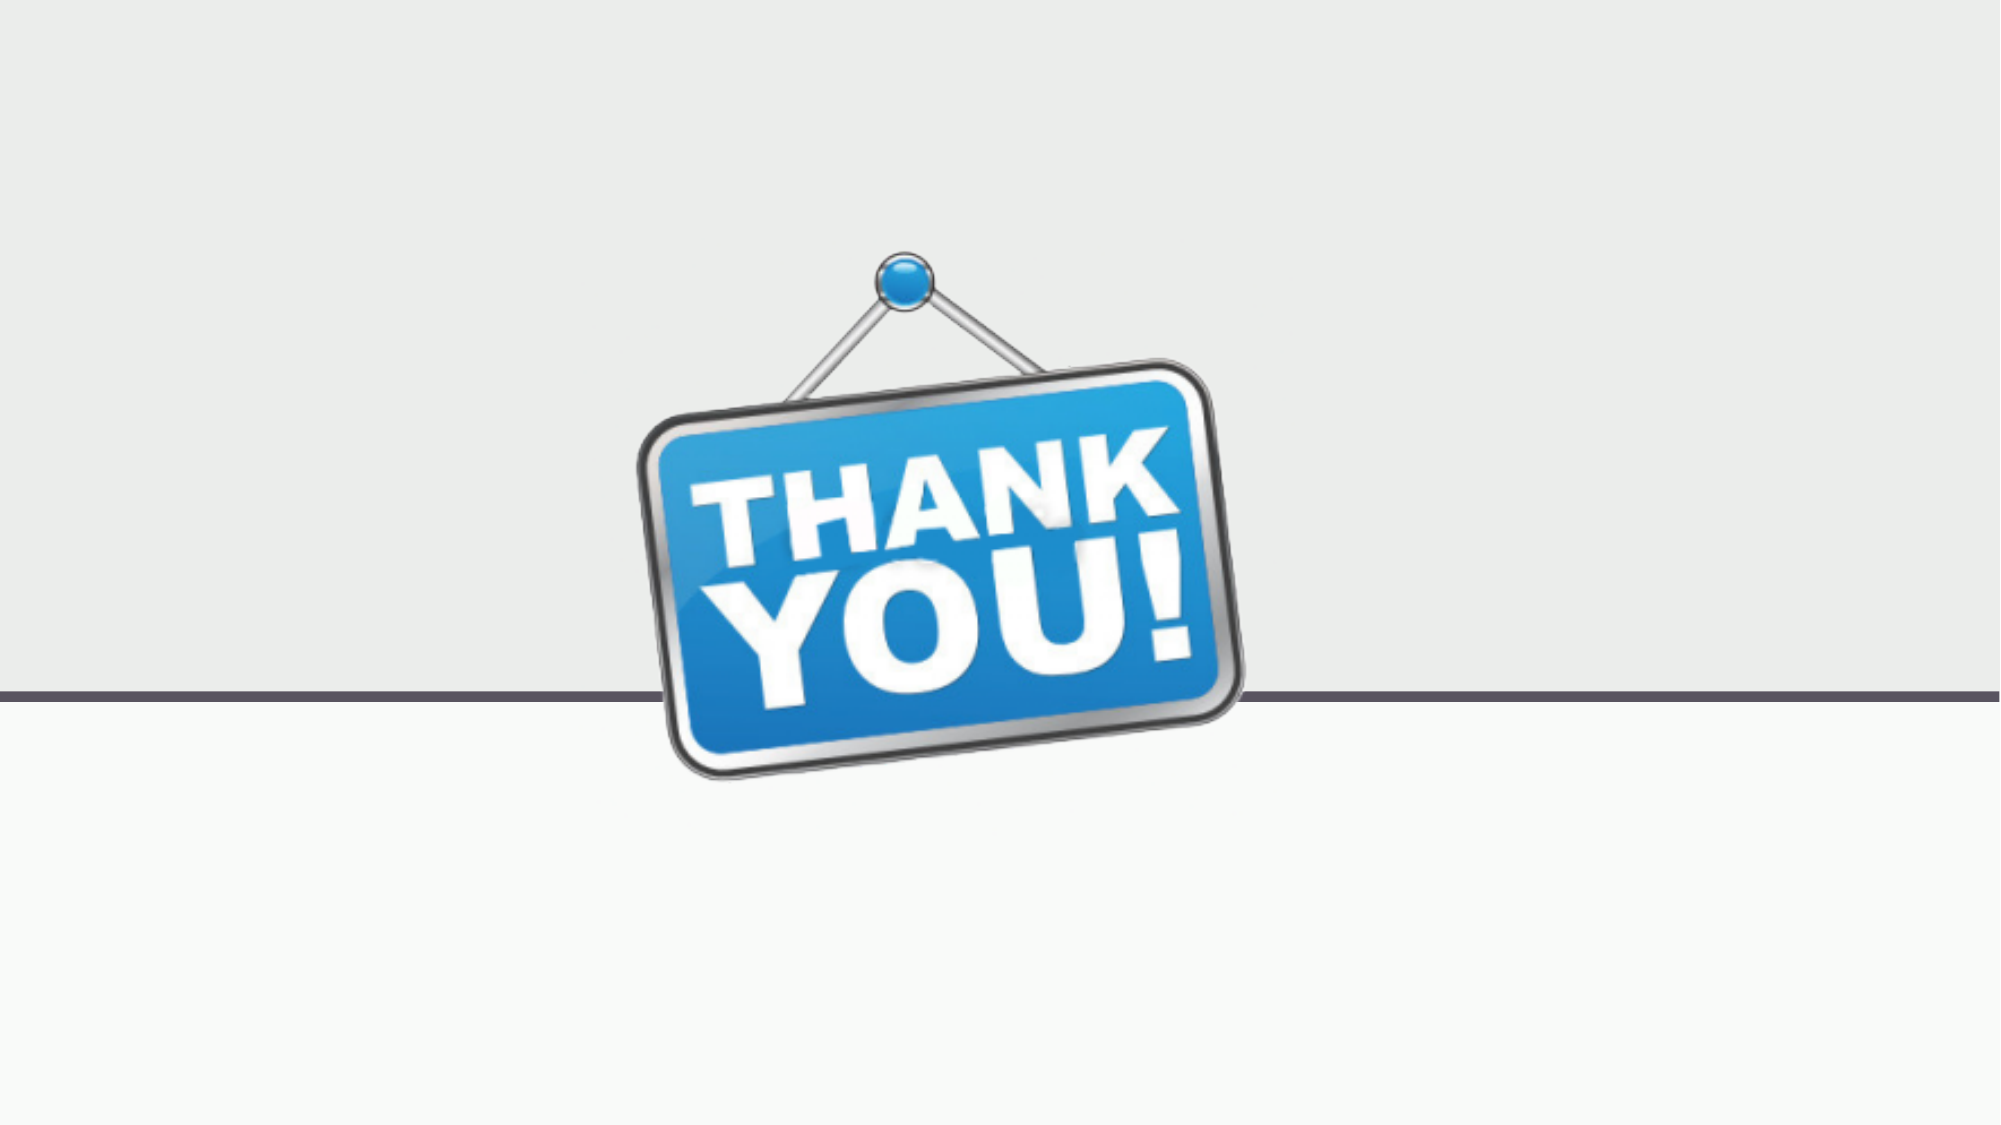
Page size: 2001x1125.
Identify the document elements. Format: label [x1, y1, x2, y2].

picture [570, 237, 1295, 840]
